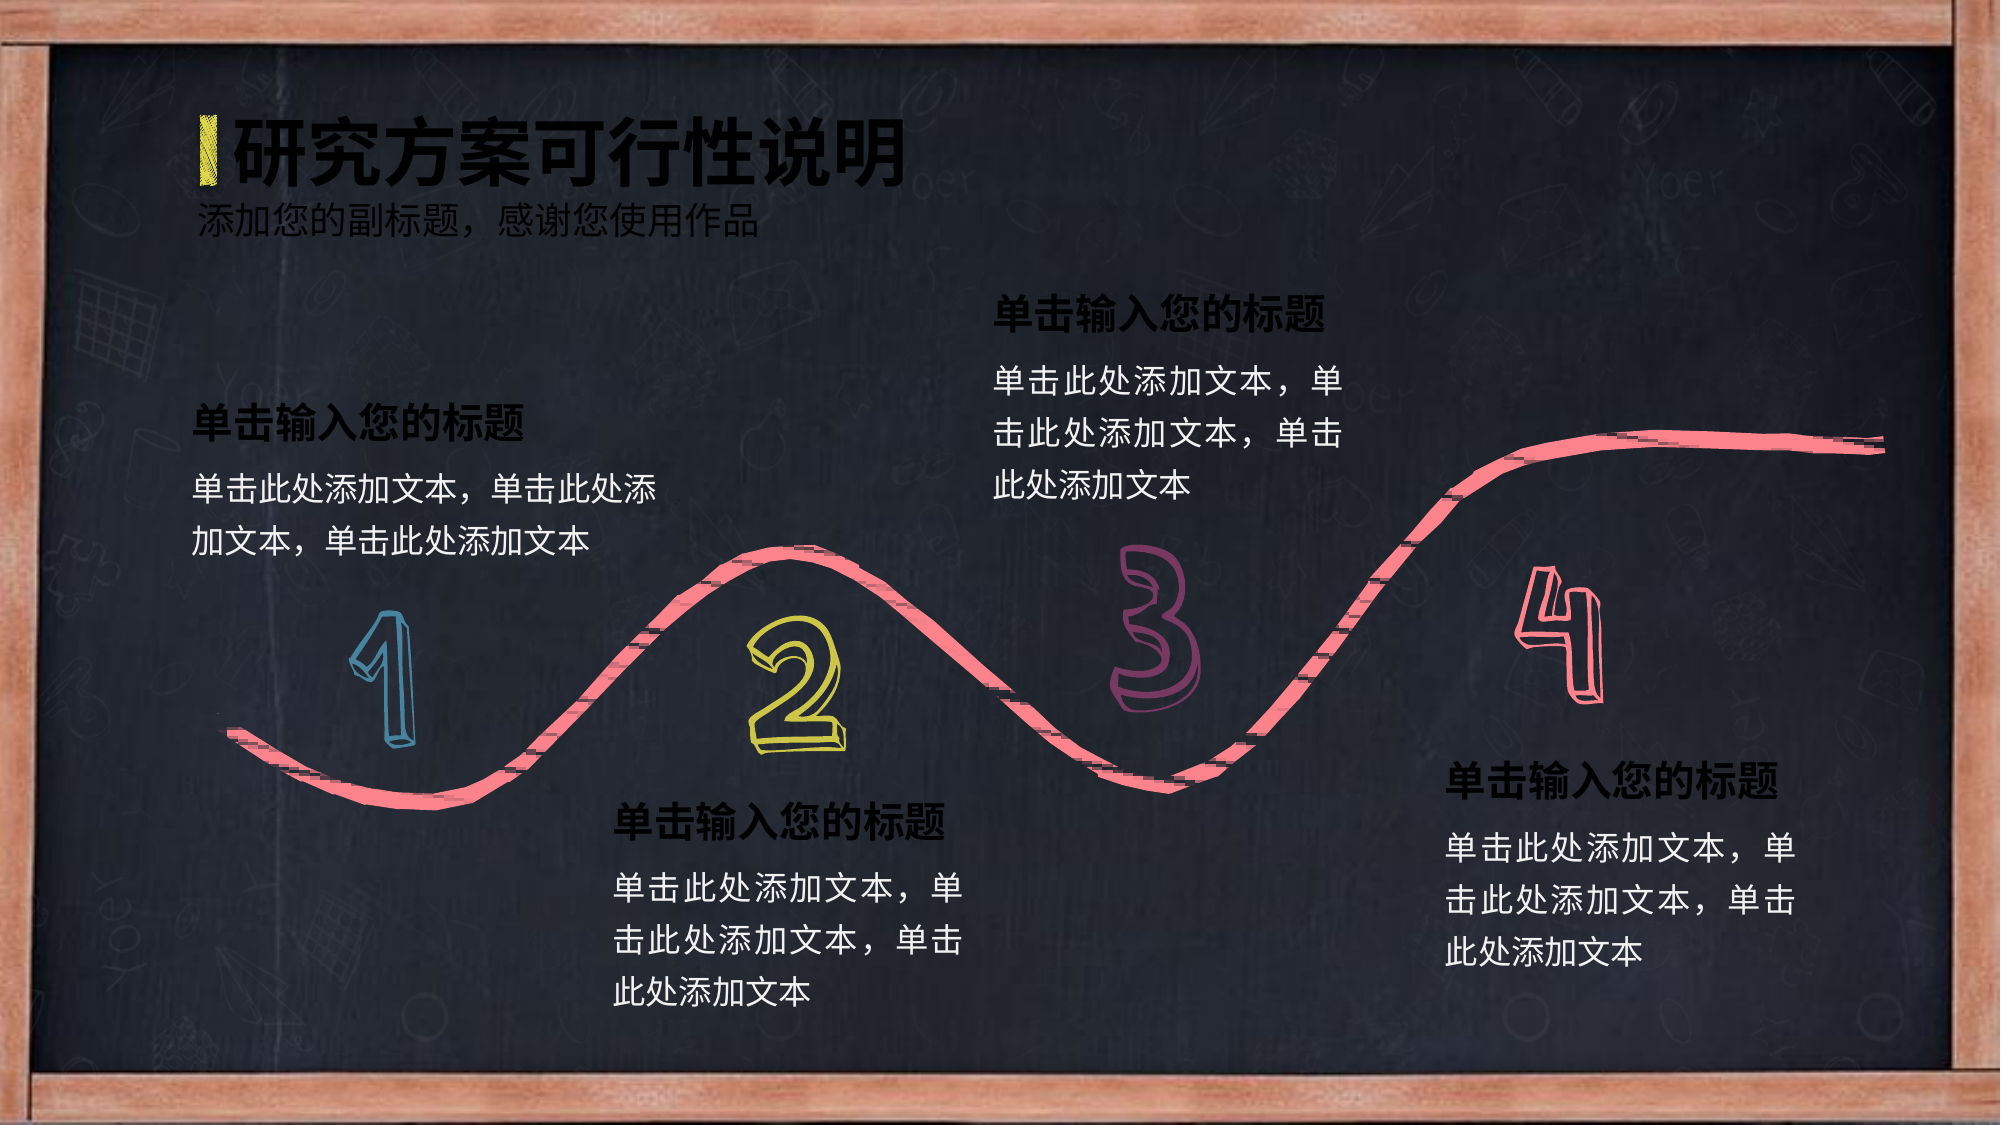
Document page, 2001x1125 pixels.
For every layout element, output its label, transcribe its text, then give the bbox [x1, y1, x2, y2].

text_box [746, 615, 846, 755]
text_box [212, 429, 1886, 811]
text_box 单击此处添加文本，单击此处添加文本，单击此处添加文本 [1429, 807, 1812, 979]
text_box 添加您的副标题，感谢您使用作品 [182, 189, 775, 250]
text_box 单击输入您的标题 [977, 278, 1419, 346]
text_box 研究方案可行性说明 [217, 97, 923, 203]
text_box 单击输入您的标题 [1429, 745, 1871, 812]
text_box [1514, 565, 1604, 705]
text_box 单击输入您的标题 [176, 386, 616, 448]
text_box 单击此处添加文本，单击此处添加文本，单击此处添加文本 [176, 448, 672, 568]
text_box 单击此处添加文本，单击此处添加文本，单击此处添加文本 [597, 847, 980, 1019]
text_box [348, 610, 416, 749]
picture [0, 0, 2000, 1125]
text_box 单击此处添加文本，单击此处添加文本，单击此处添加文本 [977, 340, 1360, 512]
text_box [198, 113, 218, 186]
text_box 单击输入您的标题 [597, 785, 1039, 853]
text_box [1109, 544, 1201, 713]
